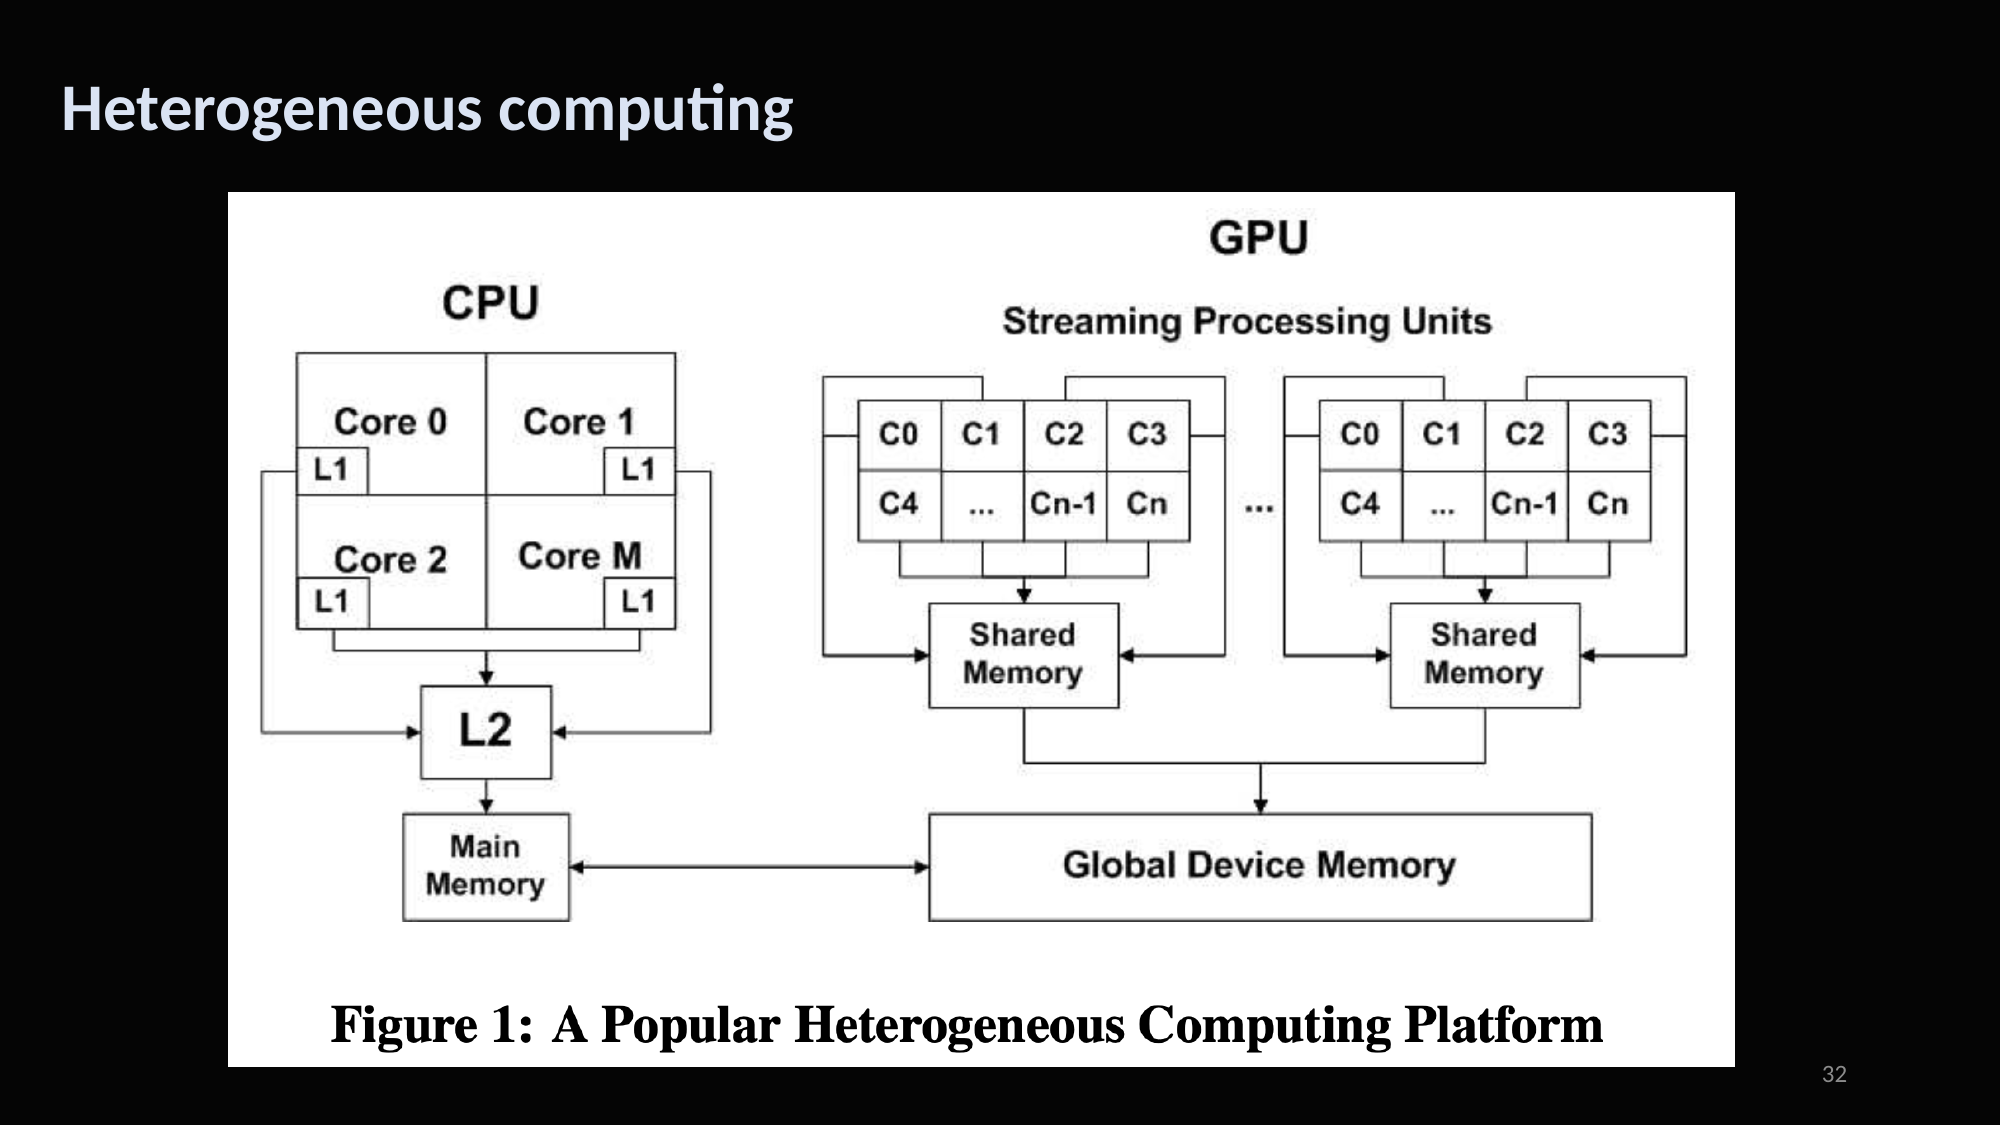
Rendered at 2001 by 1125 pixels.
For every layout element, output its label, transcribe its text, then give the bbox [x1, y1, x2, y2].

slide_number 32 [1412, 1042, 1863, 1103]
title Heterogeneous computing [46, 0, 1772, 218]
picture [228, 192, 1735, 1067]
